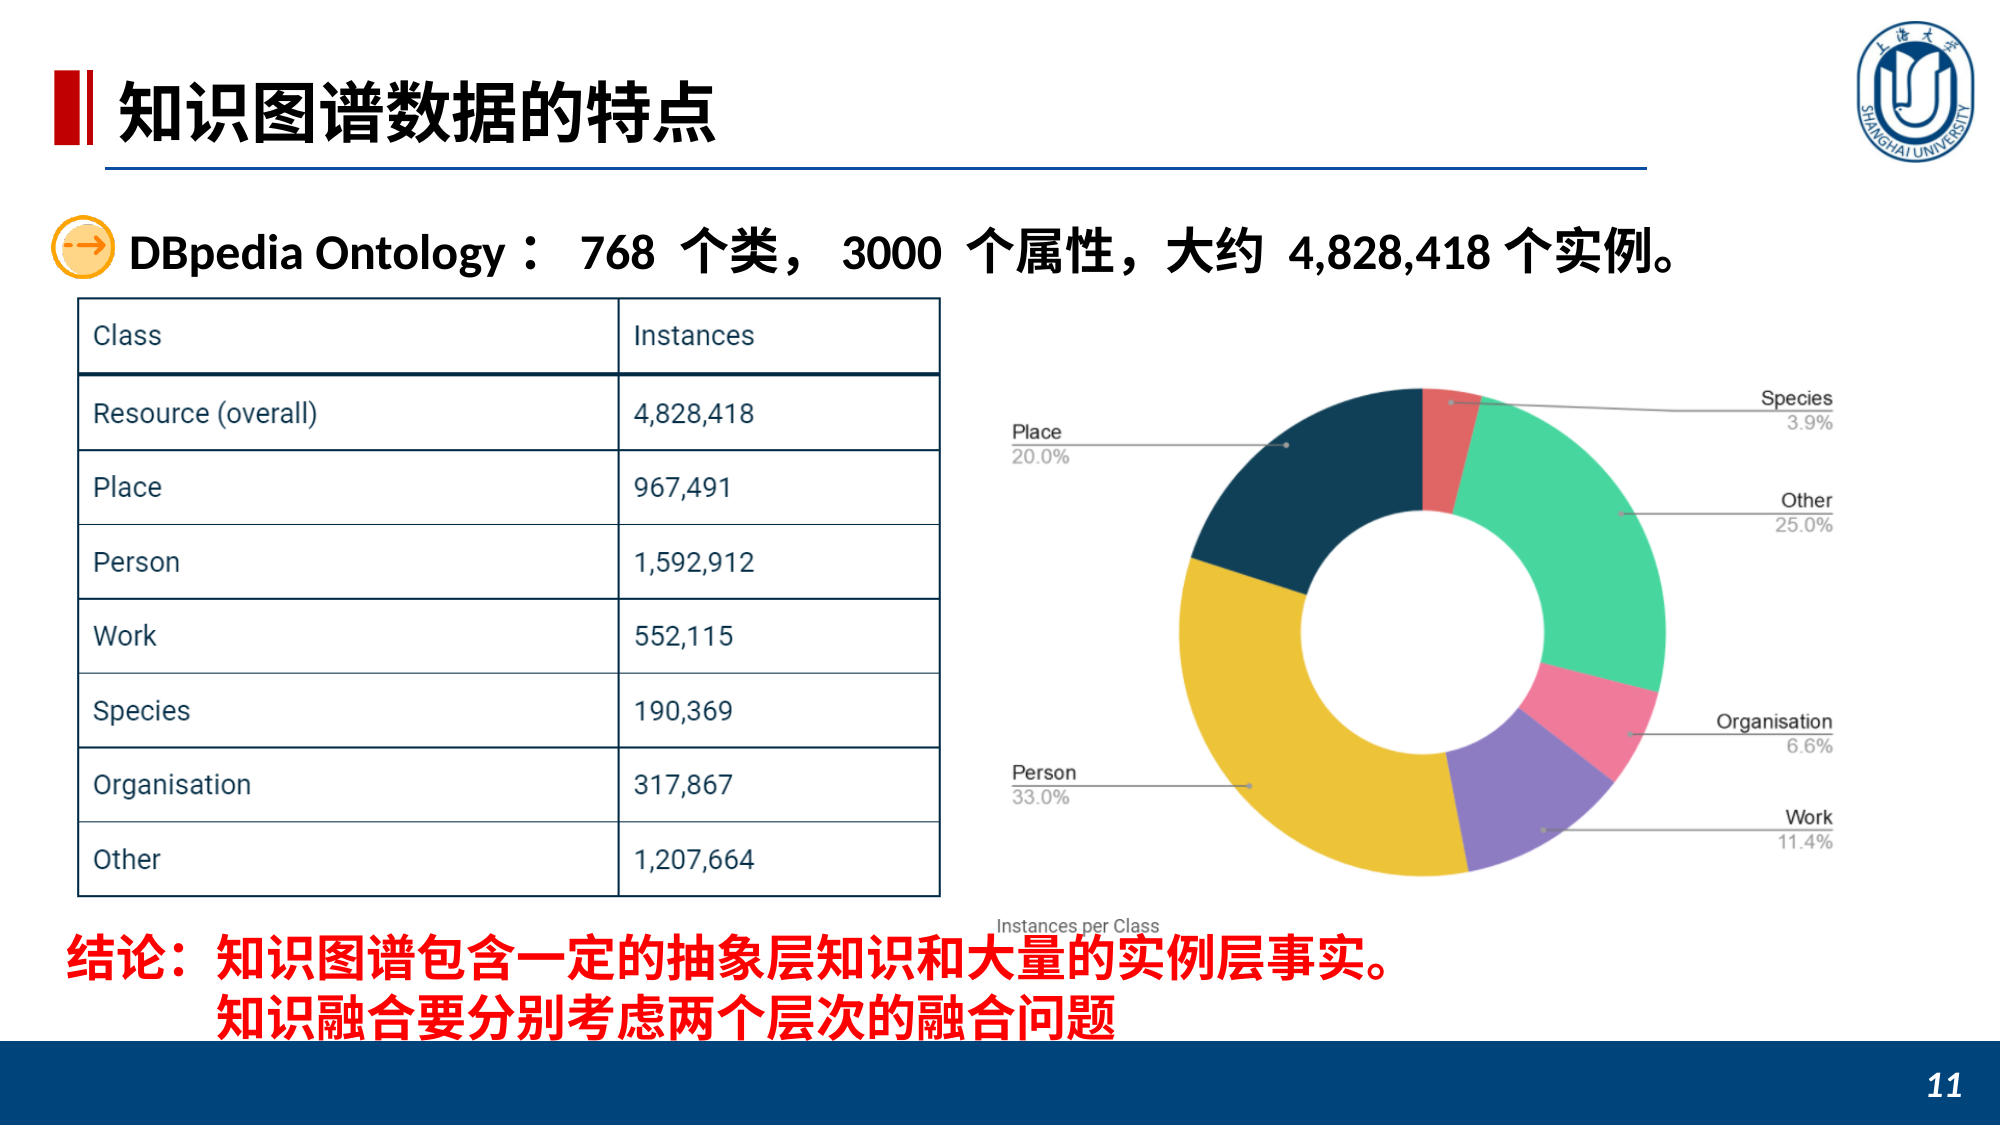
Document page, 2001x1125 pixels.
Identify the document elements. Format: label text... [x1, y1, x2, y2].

picture [72, 288, 1871, 944]
text_box DBpedia Ontology：768 个类，3000 个属性，大约 4,828,418个实例。 [114, 212, 1804, 285]
picture [51, 214, 115, 279]
slide_number 11 [1762, 1052, 1978, 1113]
text_box 知识图谱数据的特点 [103, 63, 734, 159]
text_box 结论：知识图谱包含一定的抽象层知识和大量的实例层事实。 知识融合要分别考虑两个层次的融合问题 [51, 919, 1715, 1055]
picture [1855, 21, 1978, 163]
